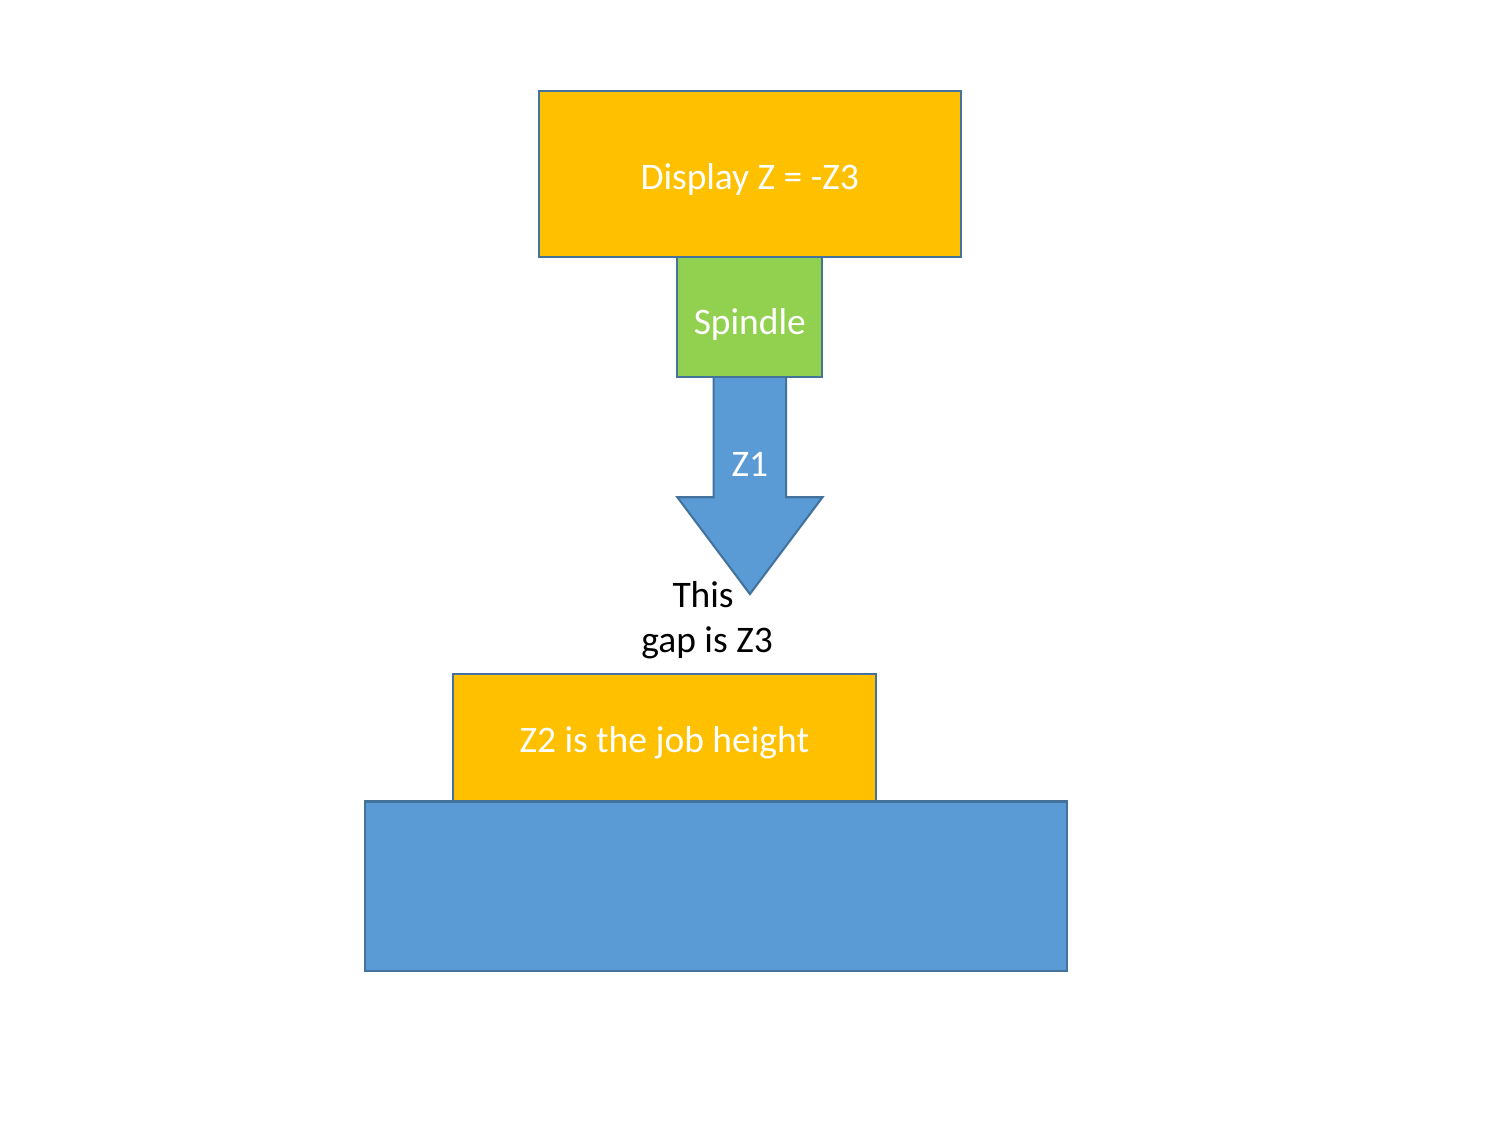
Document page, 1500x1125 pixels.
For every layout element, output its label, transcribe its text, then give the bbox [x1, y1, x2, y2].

text_box This gap is Z3 [453, 562, 962, 668]
text_box Z2 is the job height [452, 673, 877, 803]
text_box [364, 800, 1068, 972]
text_box Display Z = -Z3 [538, 90, 962, 258]
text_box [677, 127, 823, 595]
